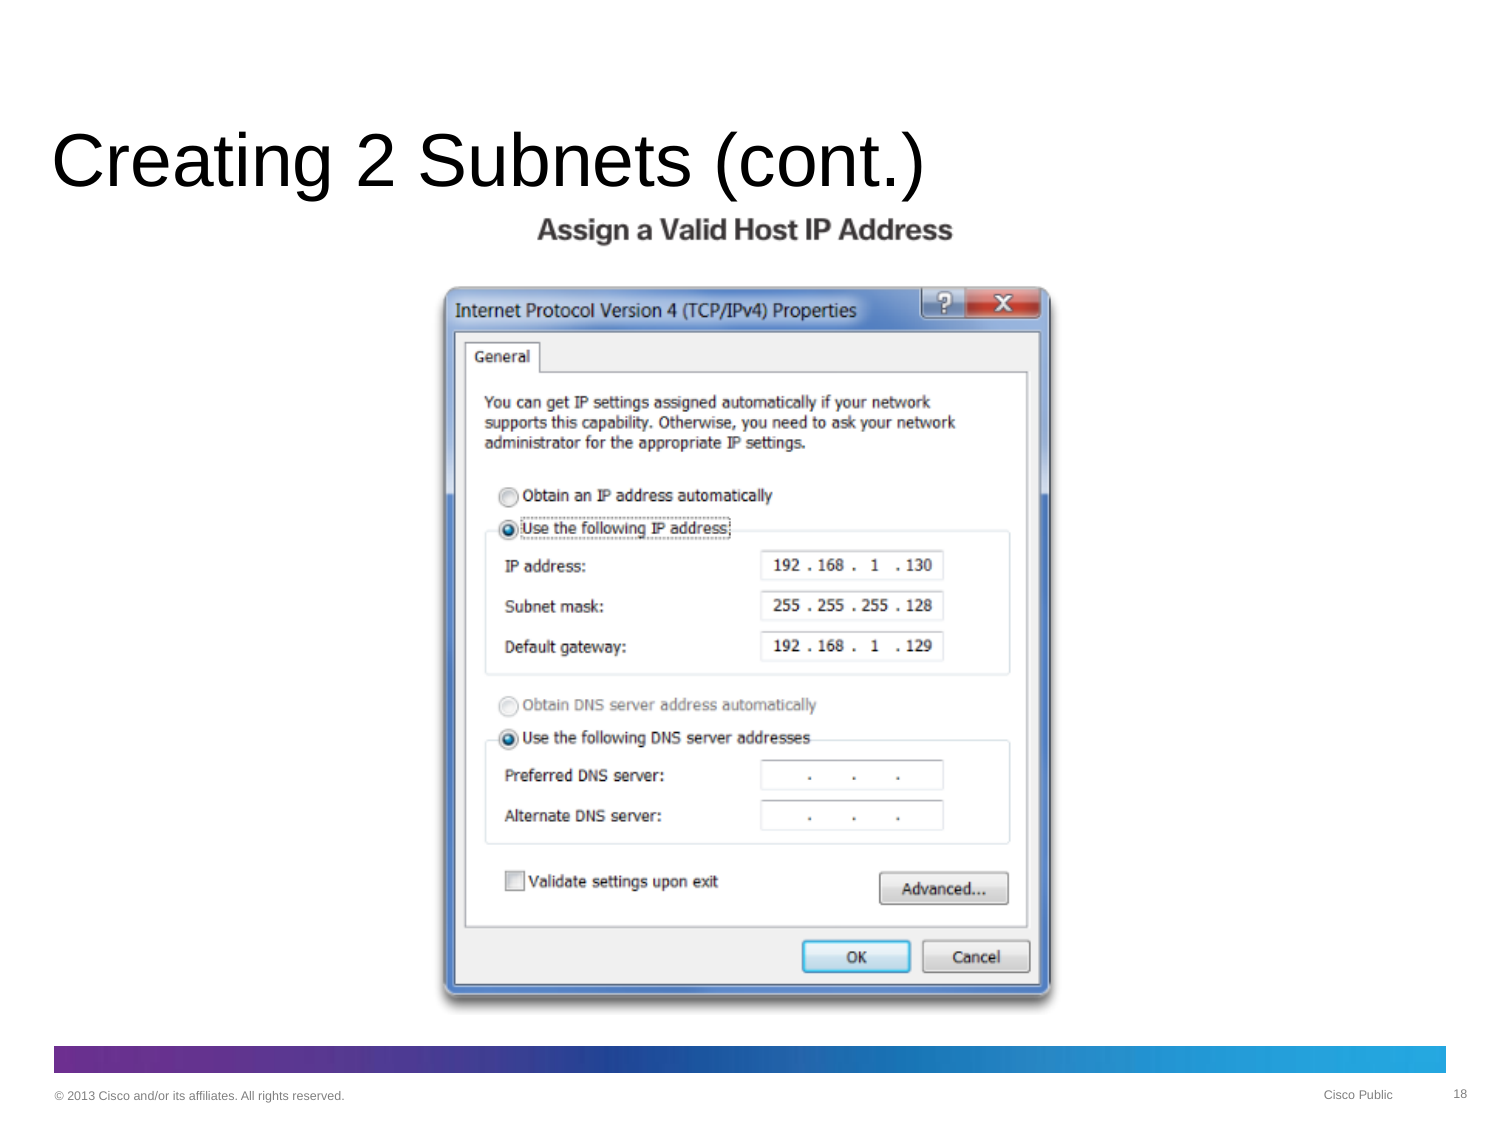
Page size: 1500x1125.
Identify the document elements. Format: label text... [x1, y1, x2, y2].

title Creating 2 Subnets (cont.) [37, 70, 1447, 209]
picture [420, 211, 1080, 1015]
picture [54, 1046, 1446, 1073]
